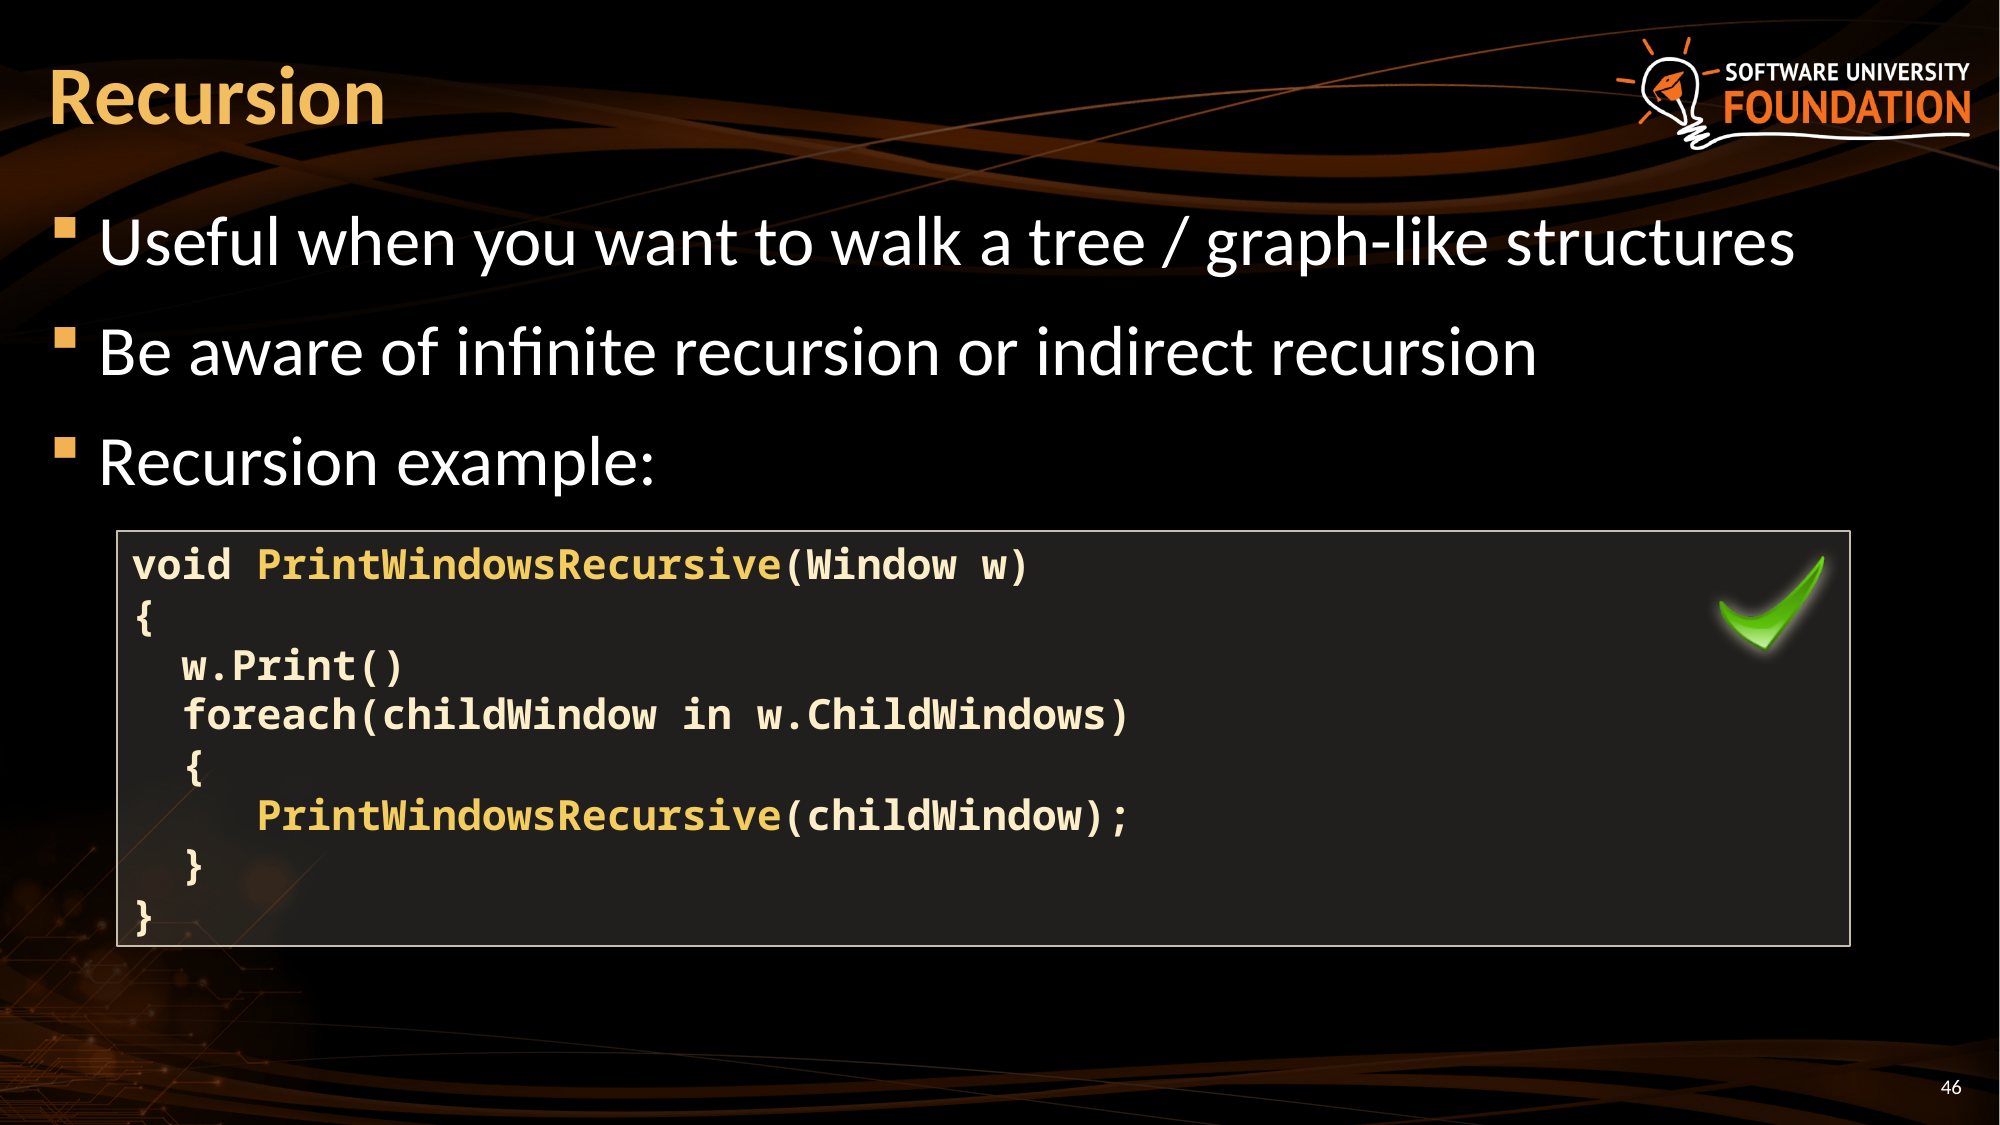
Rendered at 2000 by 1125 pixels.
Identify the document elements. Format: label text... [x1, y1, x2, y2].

text_box void PrintWindowsRecursive(Window w) { w.Print() foreach(childWindow in w.ChildWindows) { PrintWindowsRecursive(childWindow); } } [116, 530, 1850, 946]
list Useful when you want to walk a tree / graph-like structures Be aware of infinite recursion or indirect recursion Recursion example: [31, 188, 1968, 1103]
picture [0, 0, 2000, 1125]
title Recursion [30, 6, 1602, 189]
